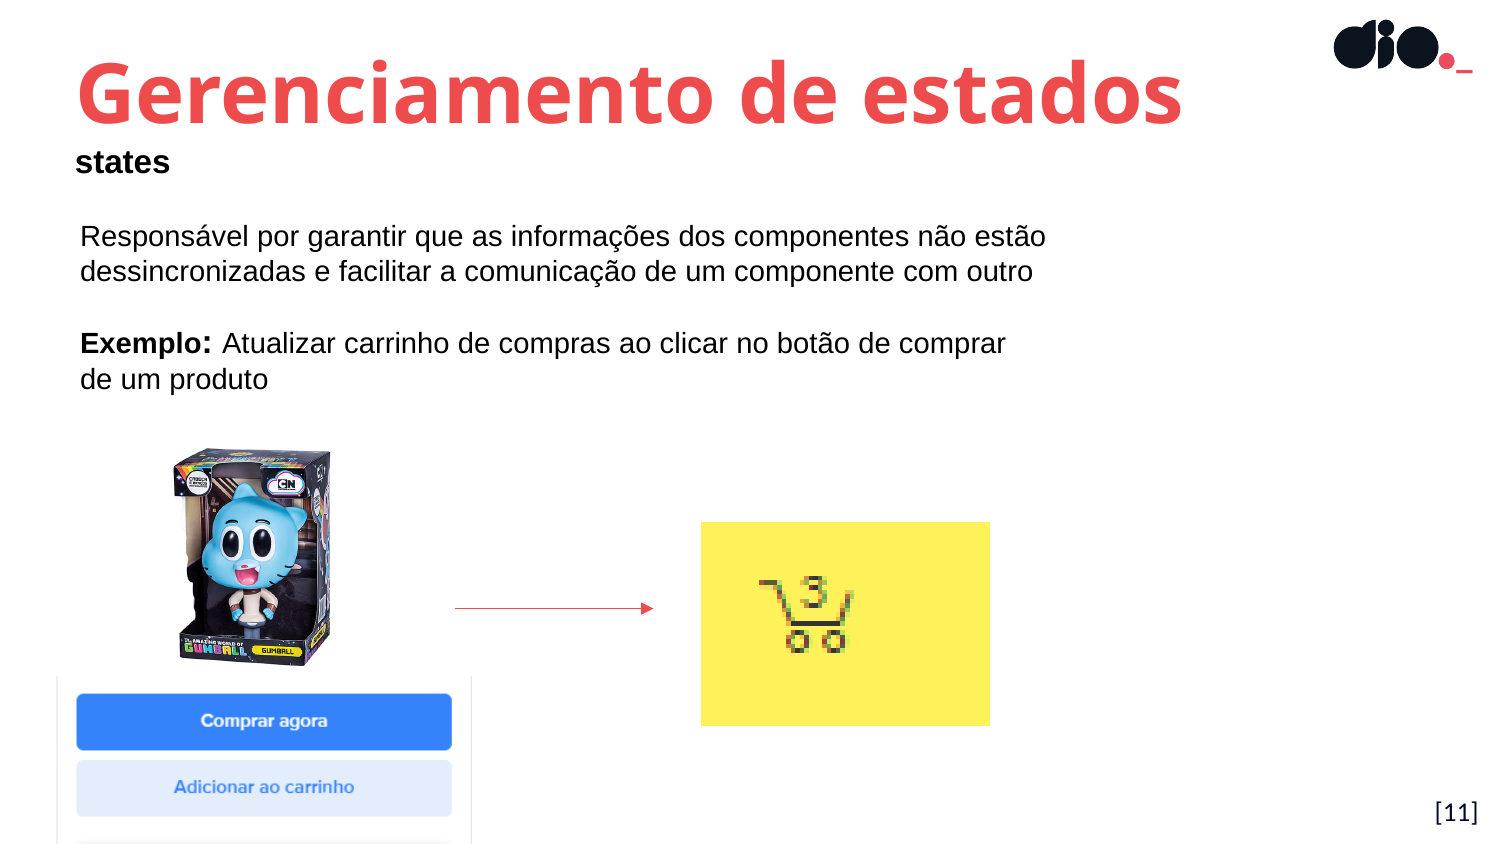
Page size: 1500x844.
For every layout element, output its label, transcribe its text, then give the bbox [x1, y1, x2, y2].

text_box Gerenciamento de estados [59, 12, 1276, 152]
slide_number [11] [1403, 779, 1494, 844]
picture [1333, 19, 1473, 74]
text_box Responsável por garantir que as informações dos componentes não estão dessincronizadas e facilitar a comunicação de um componente com outro [63, 181, 1086, 323]
picture [53, 676, 472, 844]
text_box Exemplo: Atualizar carrinho de compras ao clicar no botão de comprar de um produto [65, 312, 1063, 403]
picture [143, 448, 361, 666]
picture [701, 522, 991, 726]
text_box states [58, 130, 526, 191]
